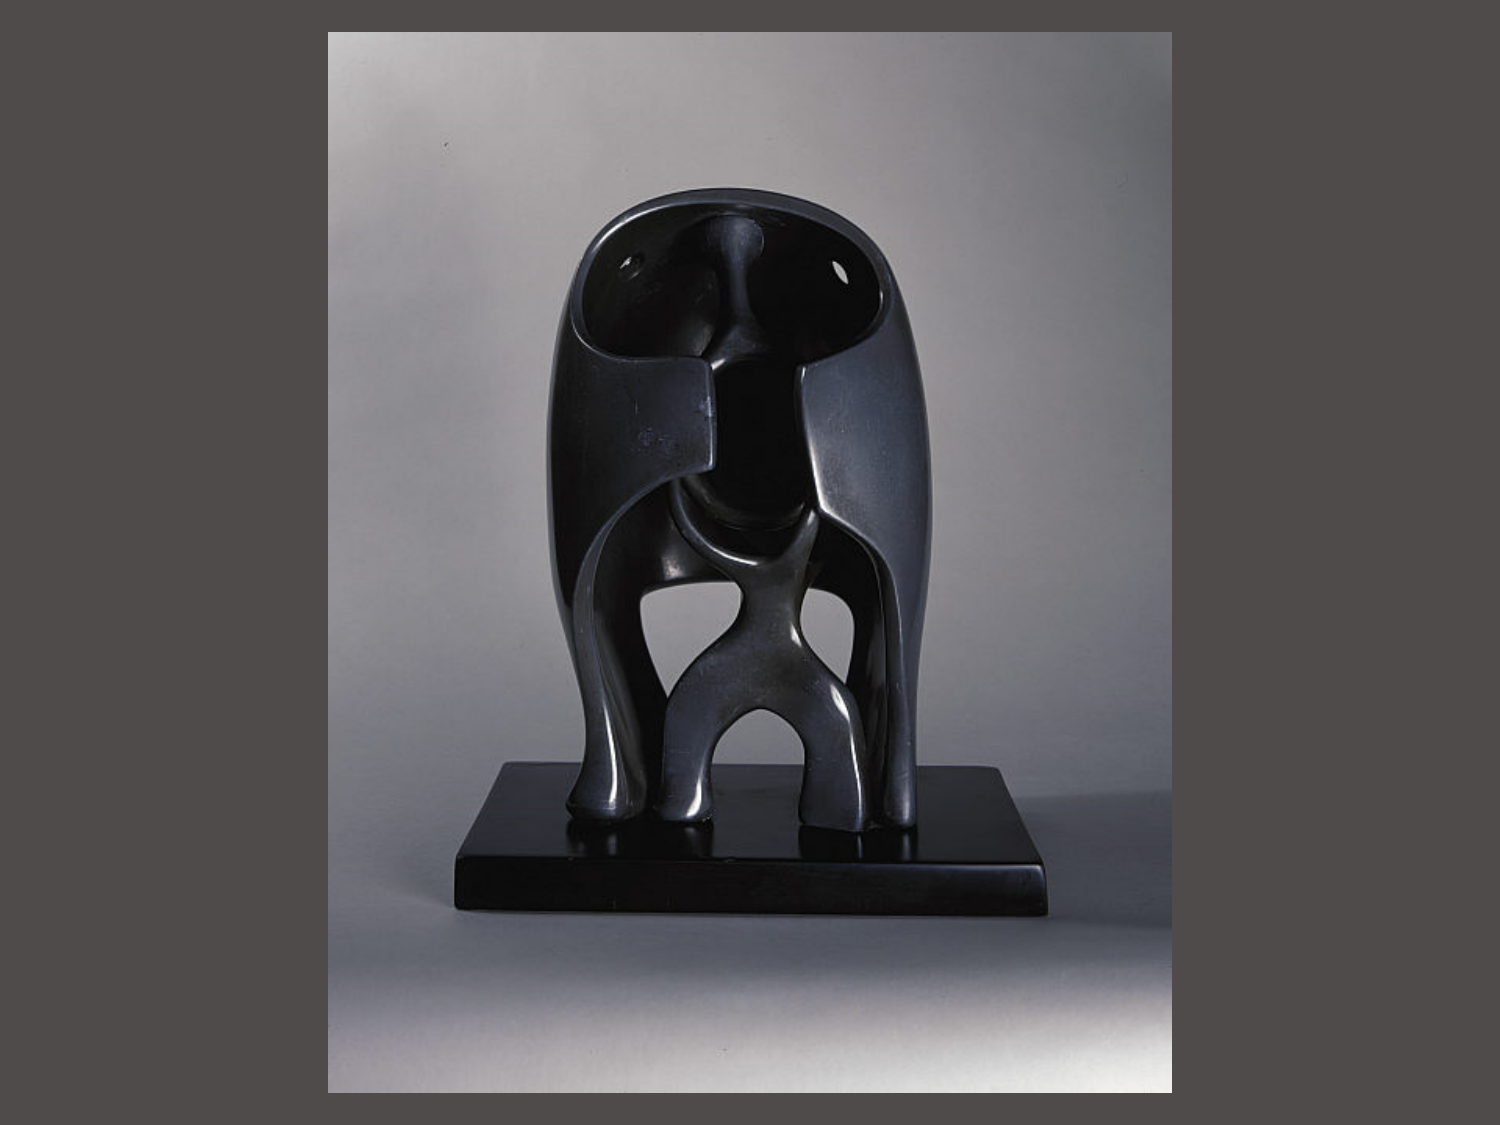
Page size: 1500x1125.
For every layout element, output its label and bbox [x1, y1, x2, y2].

picture [327, 32, 1173, 1093]
